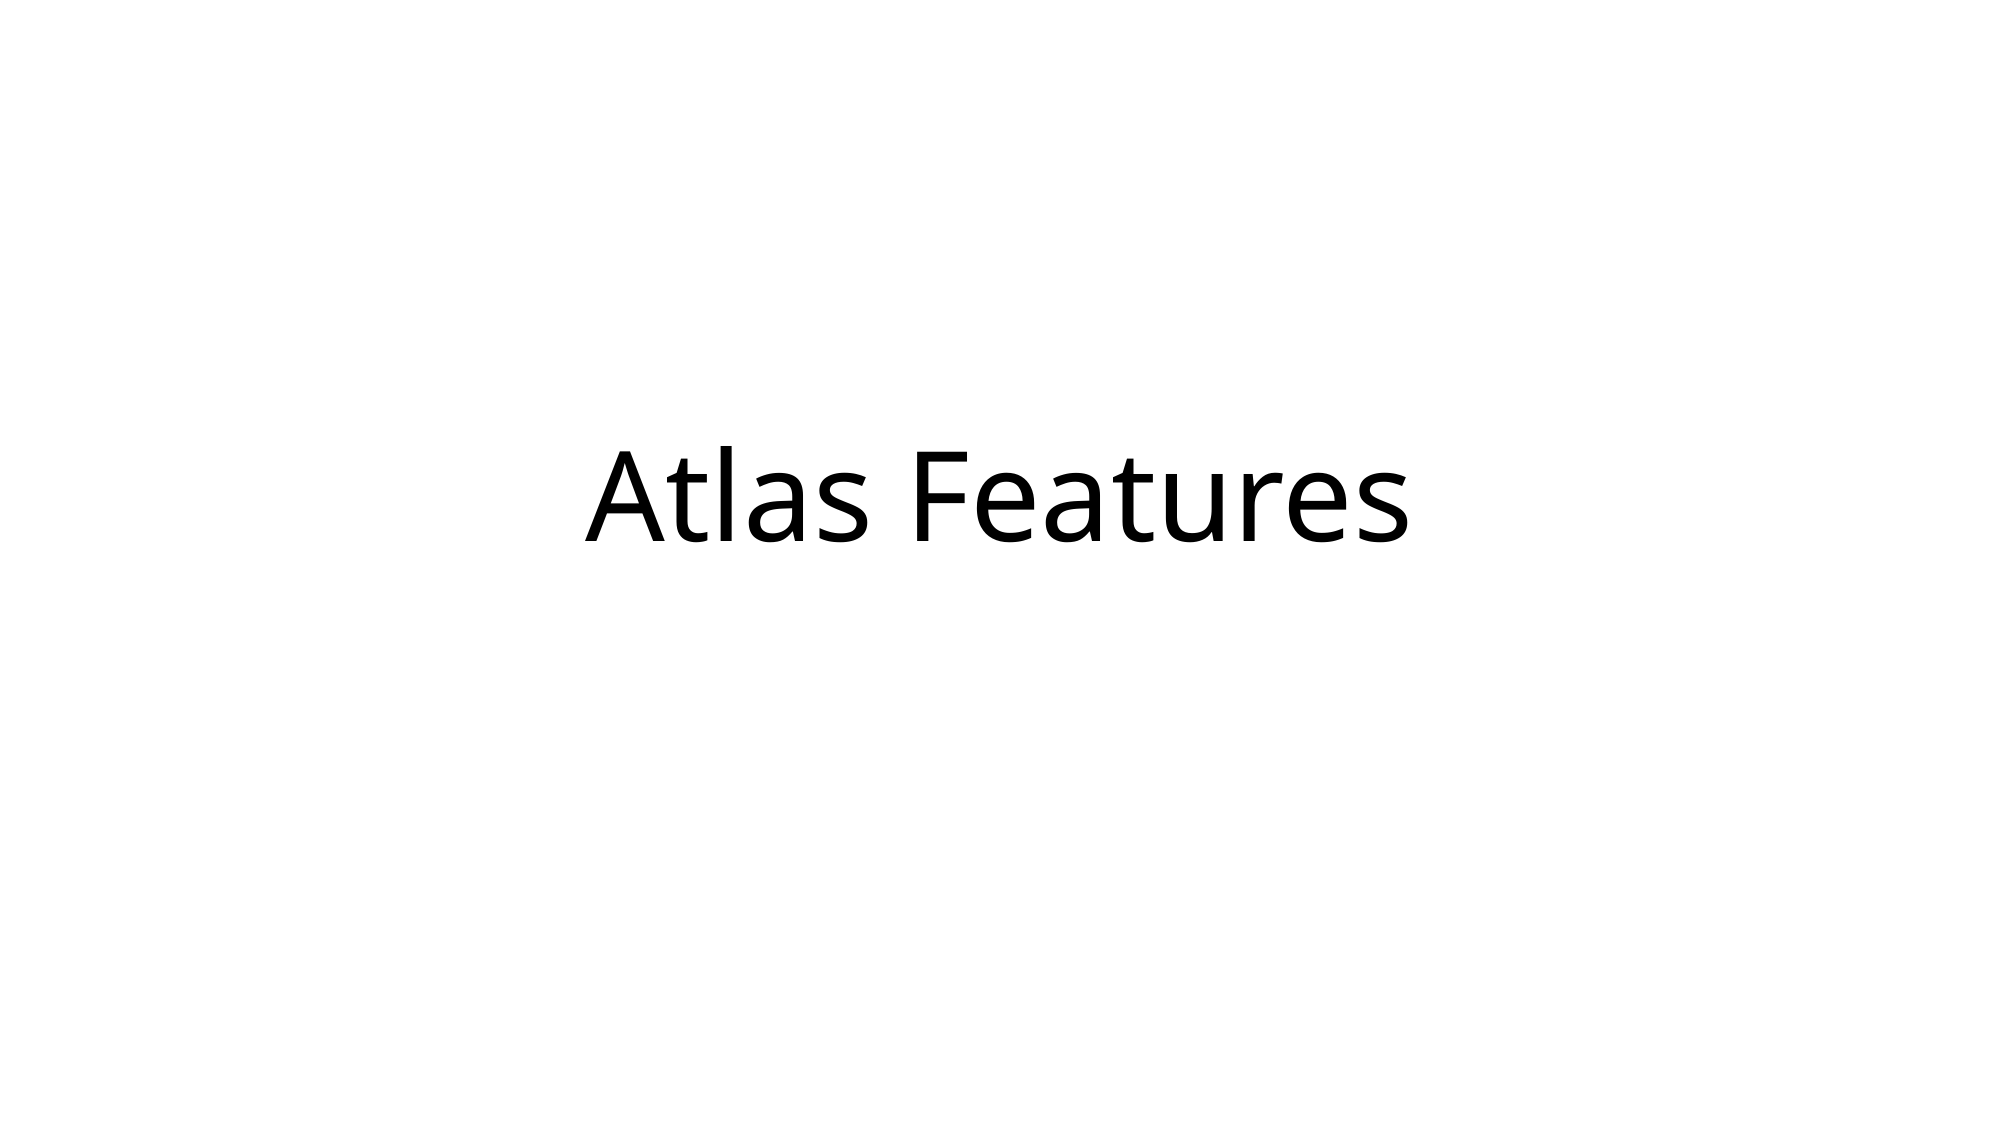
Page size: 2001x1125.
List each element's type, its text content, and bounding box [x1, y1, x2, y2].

title Atlas Features [249, 184, 1750, 576]
